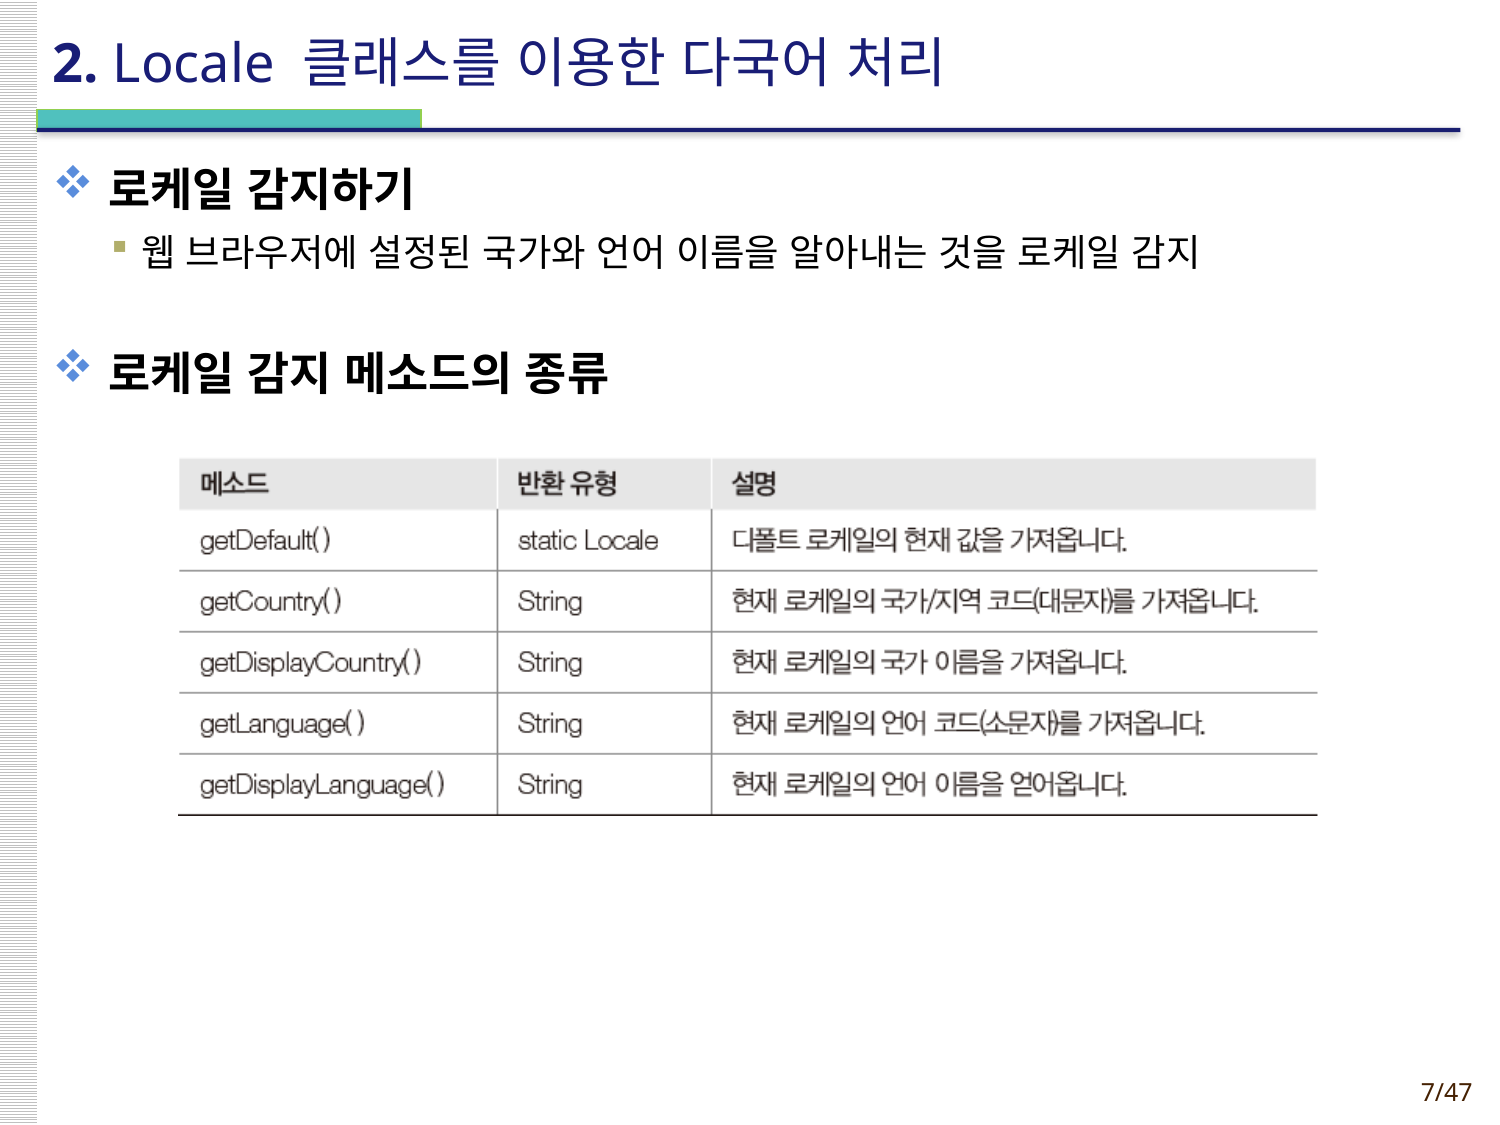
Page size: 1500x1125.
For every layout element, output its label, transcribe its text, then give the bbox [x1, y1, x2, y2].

list 로케일 감지하기 웹 브라우저에 설정된 국가와 언어 이름을 알아내는 것을 로케일 감지 로케일 감지 메소드의 종류 [37, 152, 1463, 1091]
title 2. Locale 클래스를 이용한 다국어 처리 [37, 13, 1278, 109]
picture [177, 455, 1324, 816]
